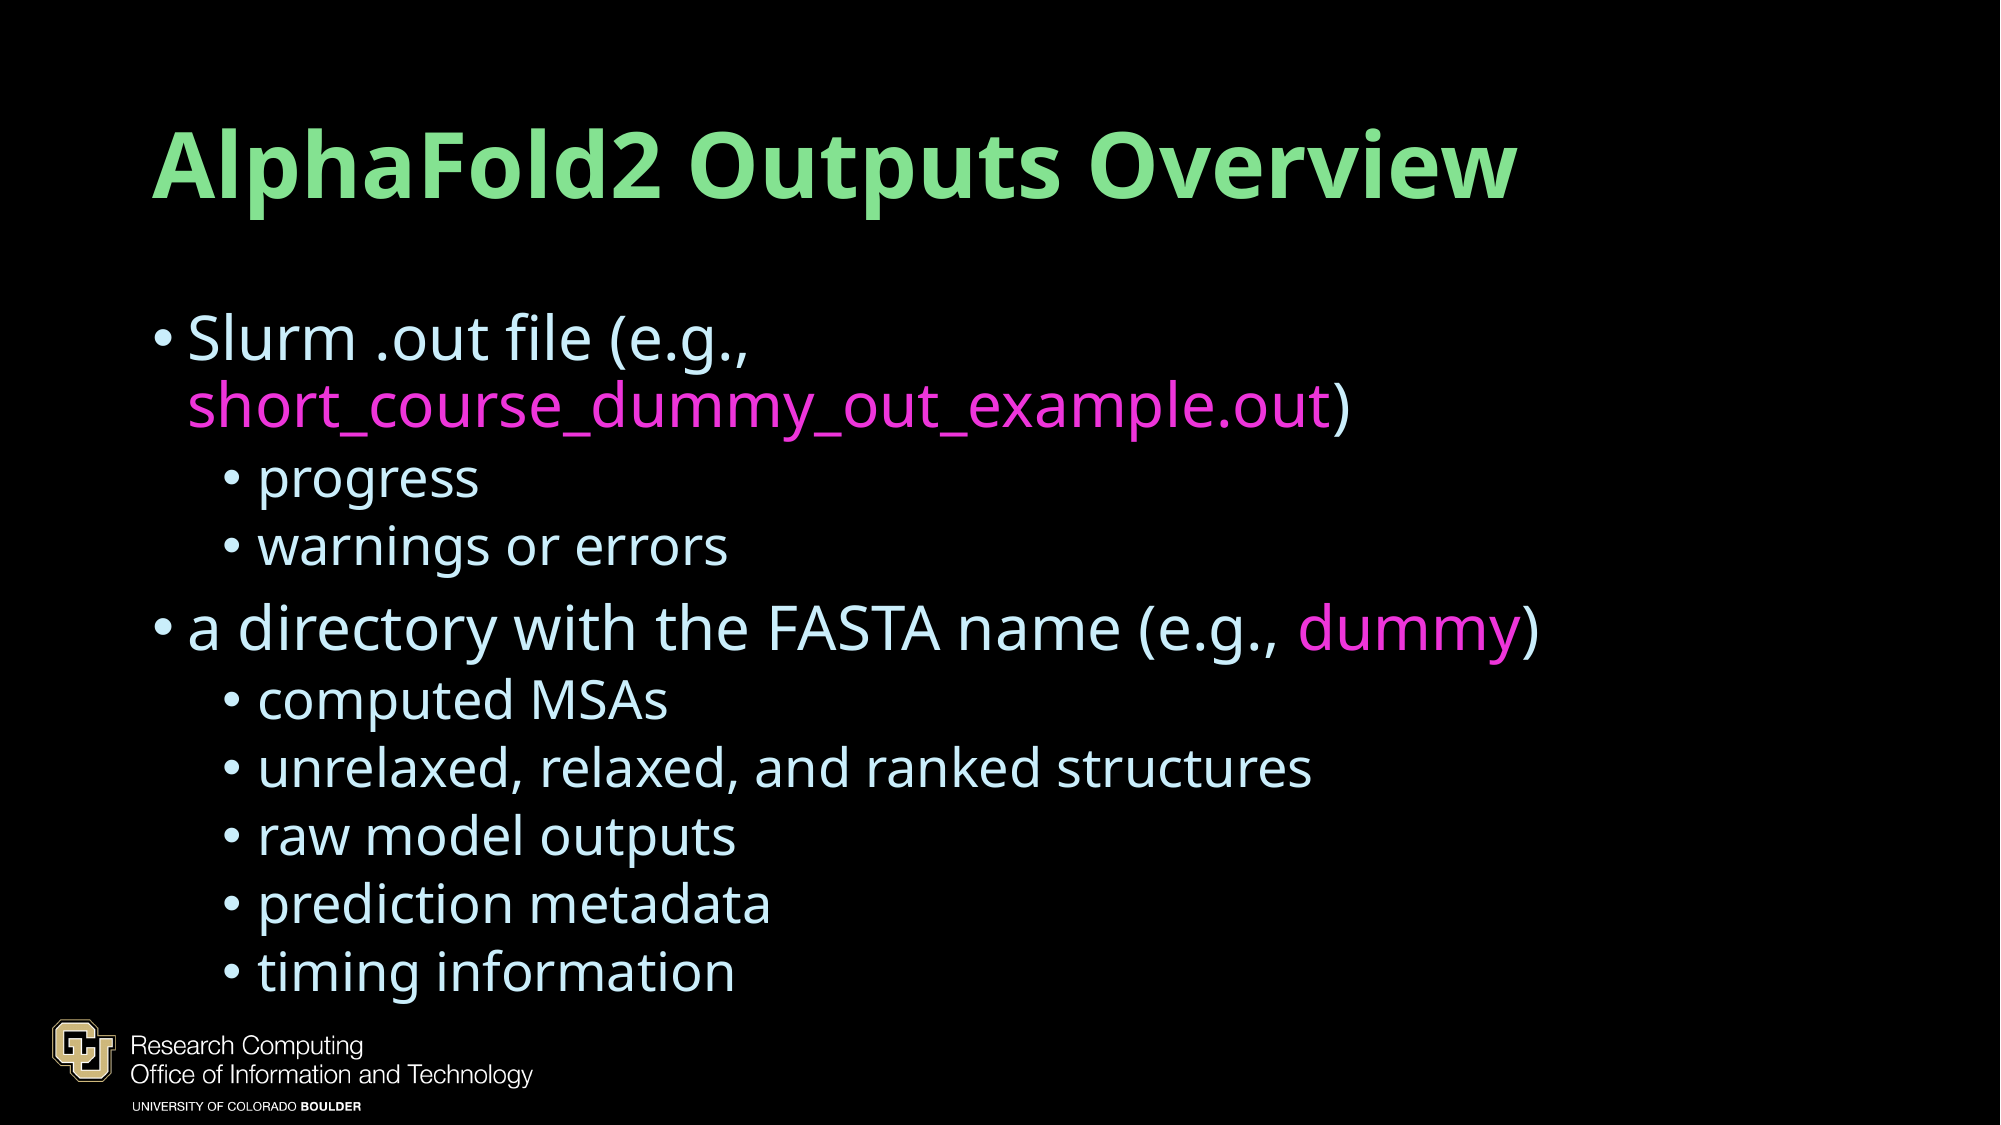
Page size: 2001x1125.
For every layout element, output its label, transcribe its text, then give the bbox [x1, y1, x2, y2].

picture [52, 1019, 533, 1111]
title AlphaFold2 Outputs Overview [137, 59, 1863, 278]
list Slurm .out file (e.g., short_course_dummy_out_example.out) progress warnings or errors a directory with the FASTA name (e.g., dummy) computed MSAs unrelaxed, relaxed, and ranked structures raw model outputs prediction metadata timing information [137, 299, 1863, 1014]
